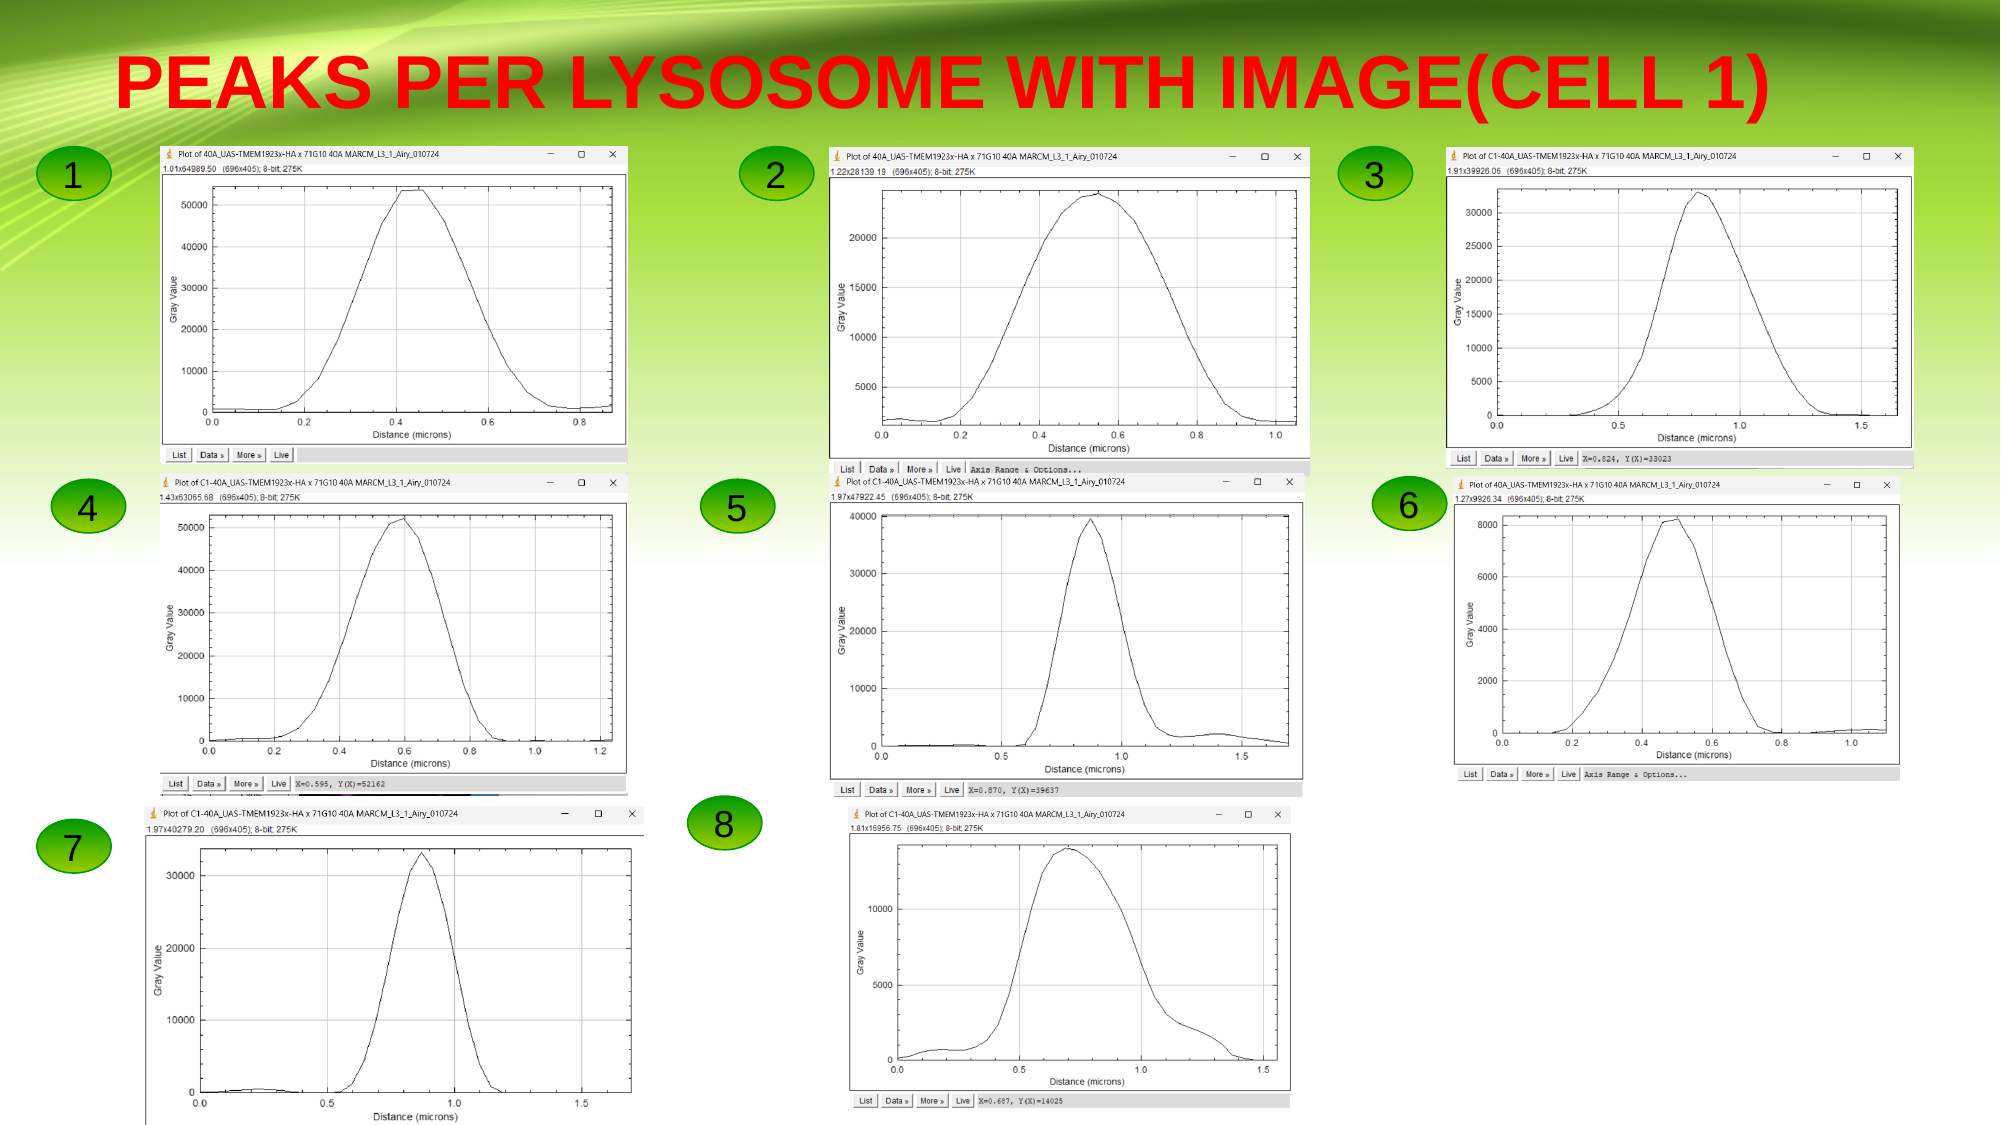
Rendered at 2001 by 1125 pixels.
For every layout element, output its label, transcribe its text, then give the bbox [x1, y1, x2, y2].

picture [0, 0, 2000, 1125]
text_box 3 [1338, 146, 1413, 201]
text_box 5 [700, 479, 775, 533]
text_box 6 [1372, 476, 1447, 531]
text_box 1 [36, 146, 112, 201]
title PEAKS PER LYSOSOME WITH IMAGE(CELL 1) [99, 30, 1901, 127]
text_box 2 [739, 146, 814, 201]
text_box 8 [687, 796, 762, 850]
text_box 7 [36, 819, 112, 874]
text_box 4 [51, 479, 126, 533]
